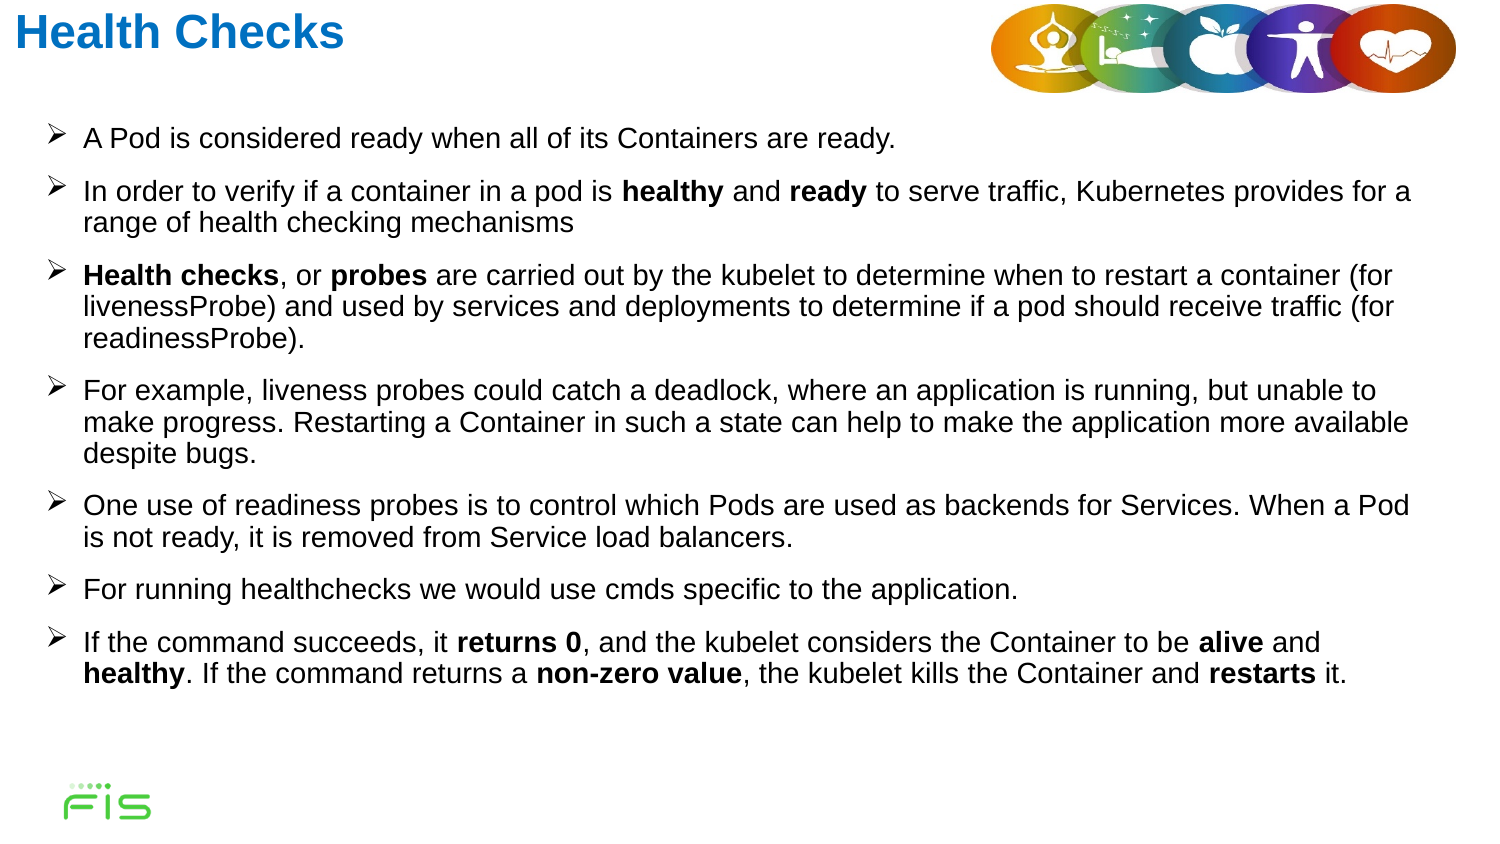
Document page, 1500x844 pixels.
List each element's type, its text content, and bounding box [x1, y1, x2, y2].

text_box Health Checks [0, 0, 1406, 88]
picture [990, 4, 1457, 93]
text_box A Pod is considered ready when all of its Containers are ready. In order to verify if a container in a pod is healthy and ready to serve traffic, Kubernetes provides for a range of health checking mechanisms Health checks, or probes are carried out by the kubelet to determine when to restart a container (for livenessProbe) and used by services and deployments to determine if a pod should receive traffic (for readinessProbe). For example, liveness probes could catch a deadlock, where an application is running, but unable to make progress. Restarting a Container in such a state can help to make the application more available despite bugs. One use of readiness probes is to control which Pods are used as backends for Services. When a Pod is not ready, it is removed from Service load balancers. For running healthchecks we would use cmds specific to the application. If the command succeeds, it returns 0, and the kubelet considers the Container to be alive and healthy. If the command returns a non-zero value, the kubelet kills the Container and restarts it. [30, 116, 1450, 749]
picture [58, 780, 154, 823]
